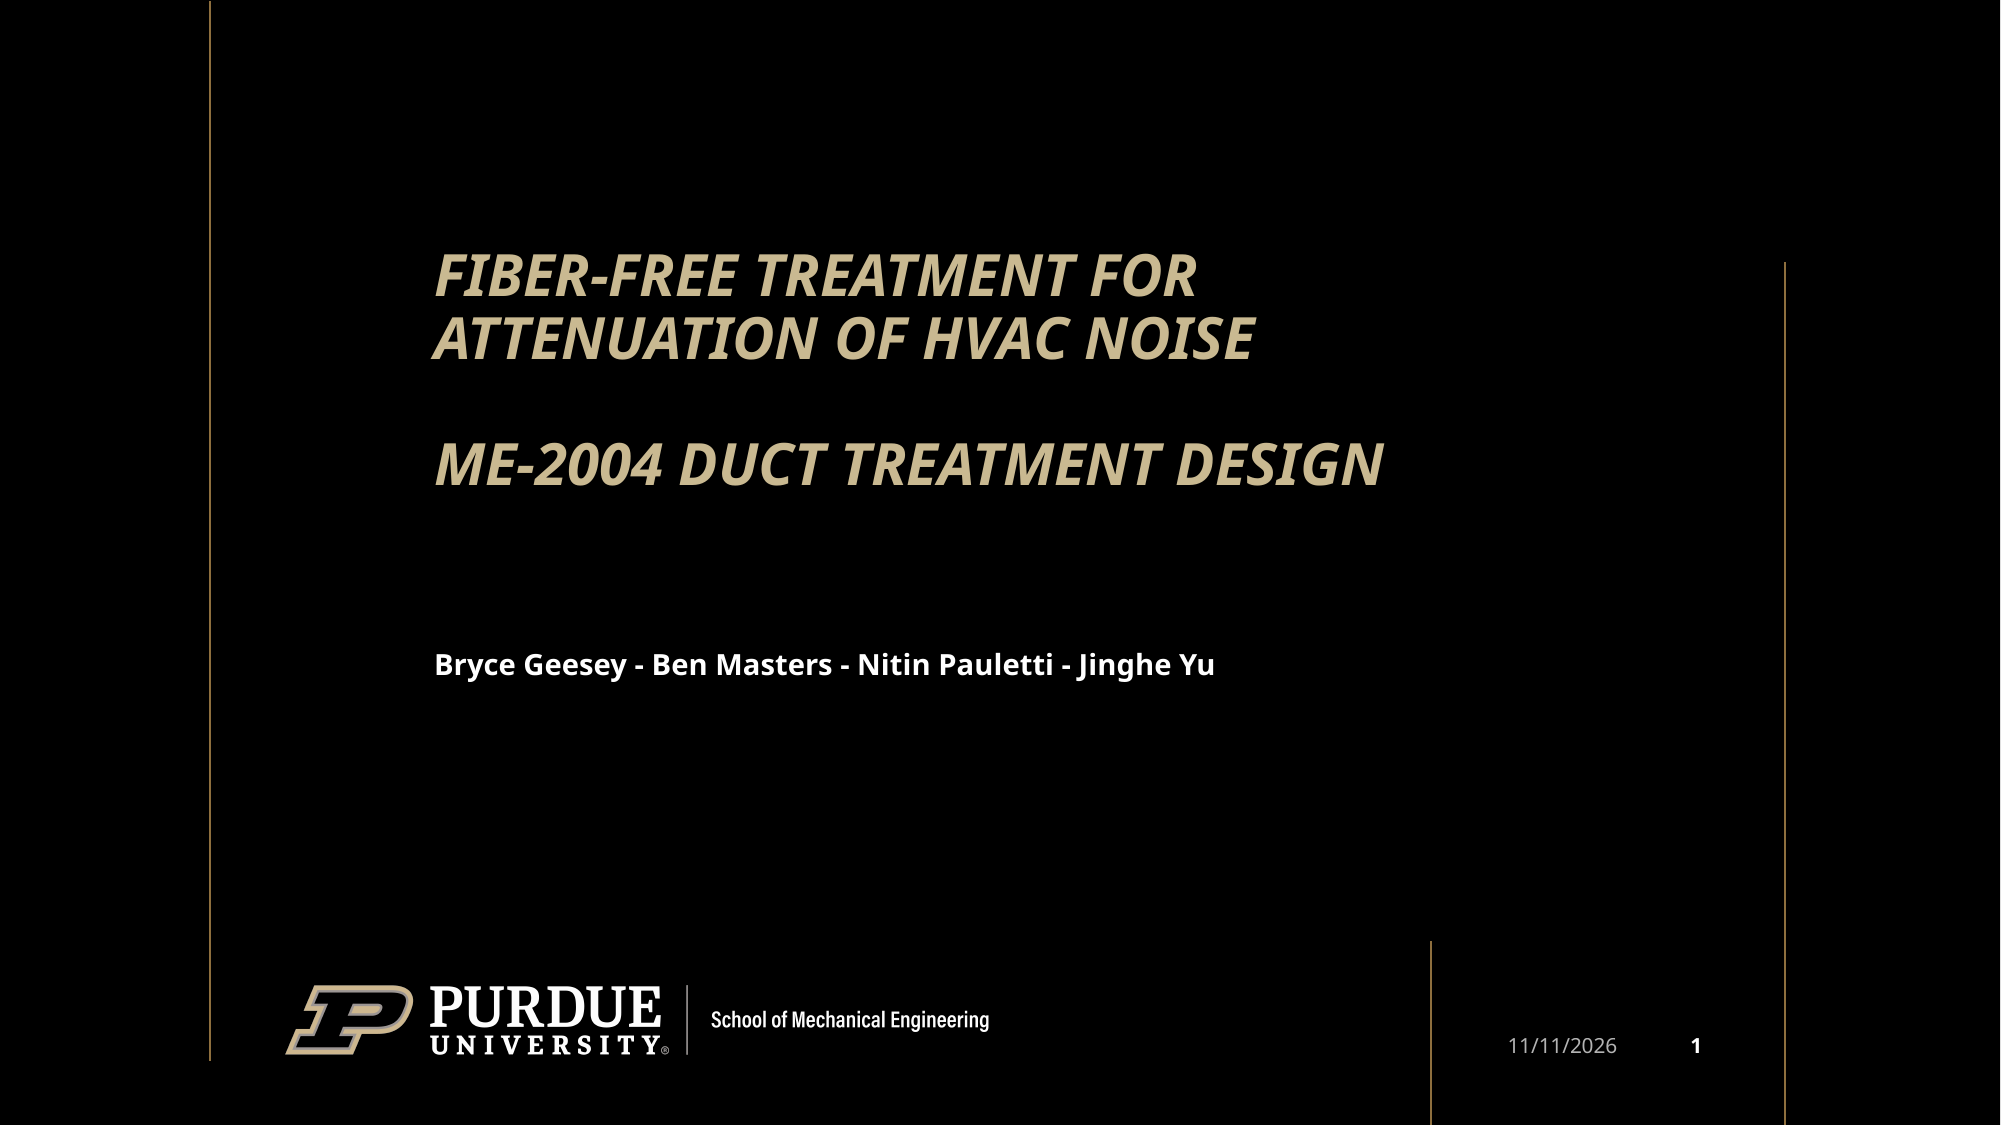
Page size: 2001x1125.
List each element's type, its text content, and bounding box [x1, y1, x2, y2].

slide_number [1464, 1020, 1632, 1074]
title Fiber-Free Treatment for Attenuation of HVAC Noise ME-2004 Duct Treatment Design [431, 243, 1553, 440]
slide_number 1 [1656, 1017, 1737, 1078]
subtitle Bryce Geesey - Ben Masters - Nitin Pauletti - Jinghe Yu [434, 645, 1550, 758]
picture [285, 982, 999, 1059]
